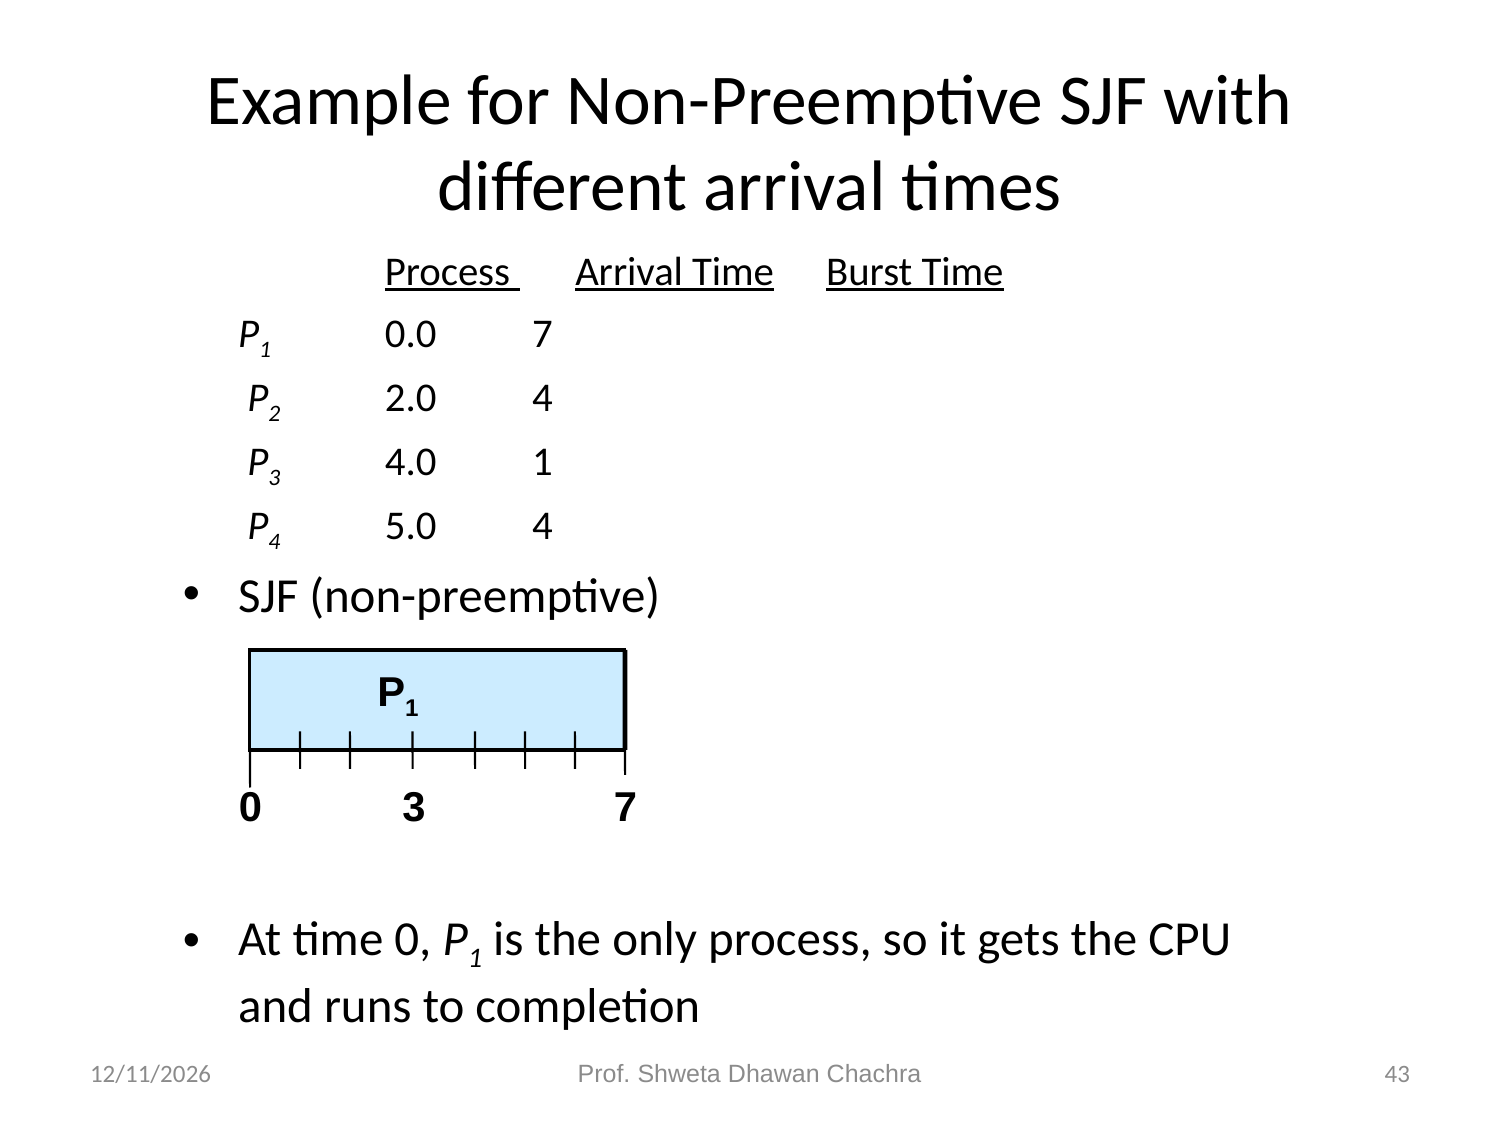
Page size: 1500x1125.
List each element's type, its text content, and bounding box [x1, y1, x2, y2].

text_box 3 [387, 772, 441, 838]
text_box 0 [224, 772, 278, 838]
footer Prof. Shweta Dhawan Chachra [512, 1047, 988, 1103]
text_box P1 [362, 656, 434, 729]
list Process Arrival Time Burst Time P1 0.0 7 P2 2.0 4 P3 4.0 1 P4 5.0 4 SJF (non-preemptive) At time 0, P1 is the only process, so it gets the CPU and runs to completion [167, 233, 1322, 1047]
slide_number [75, 1042, 425, 1103]
slide_number 43 [1074, 1042, 1425, 1103]
title Example for Non-Preemptive SJF with different arrival times [75, 45, 1425, 233]
text_box 7 [599, 772, 653, 838]
